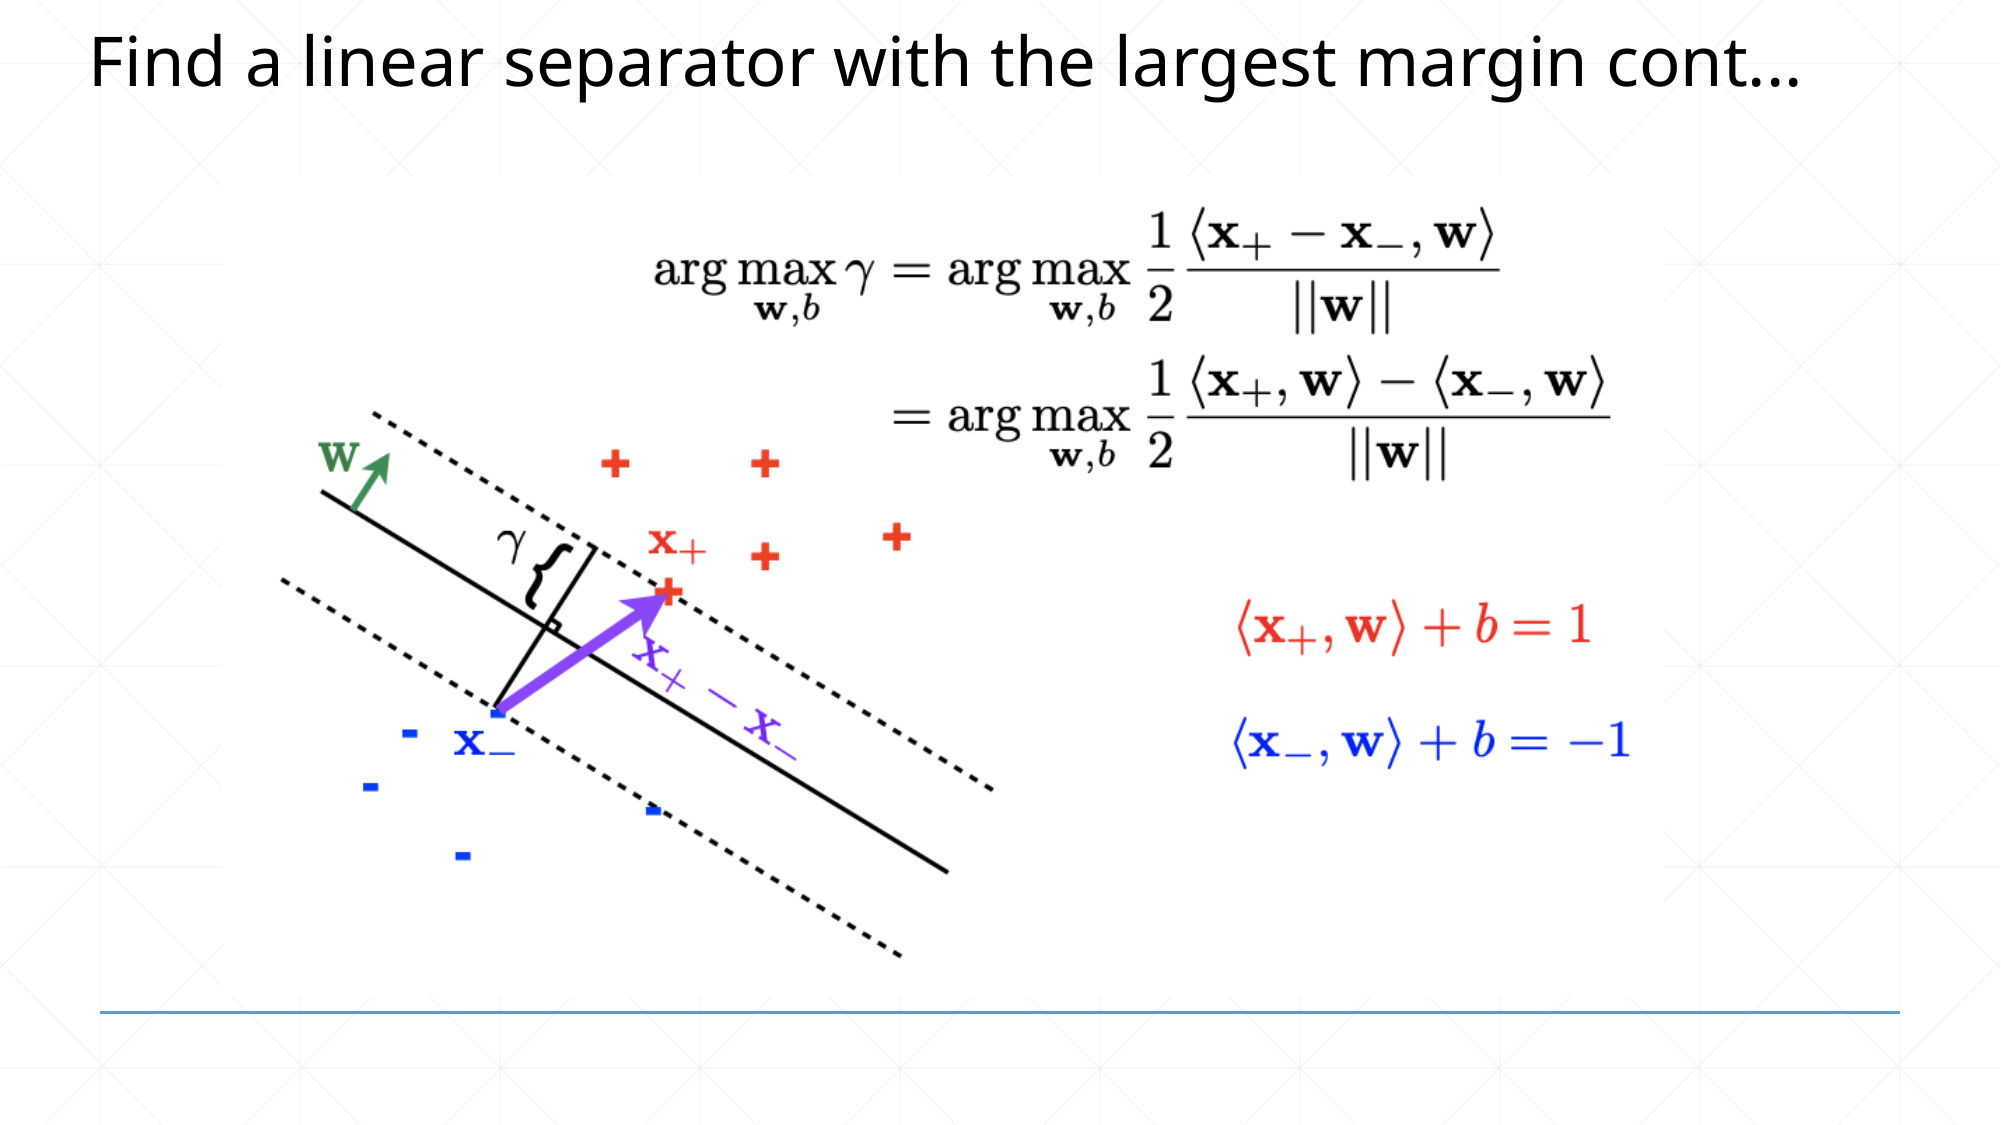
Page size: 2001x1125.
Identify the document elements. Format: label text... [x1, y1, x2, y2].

picture [222, 176, 1664, 996]
title Find a linear separator with the largest margin cont... [73, 11, 1873, 118]
